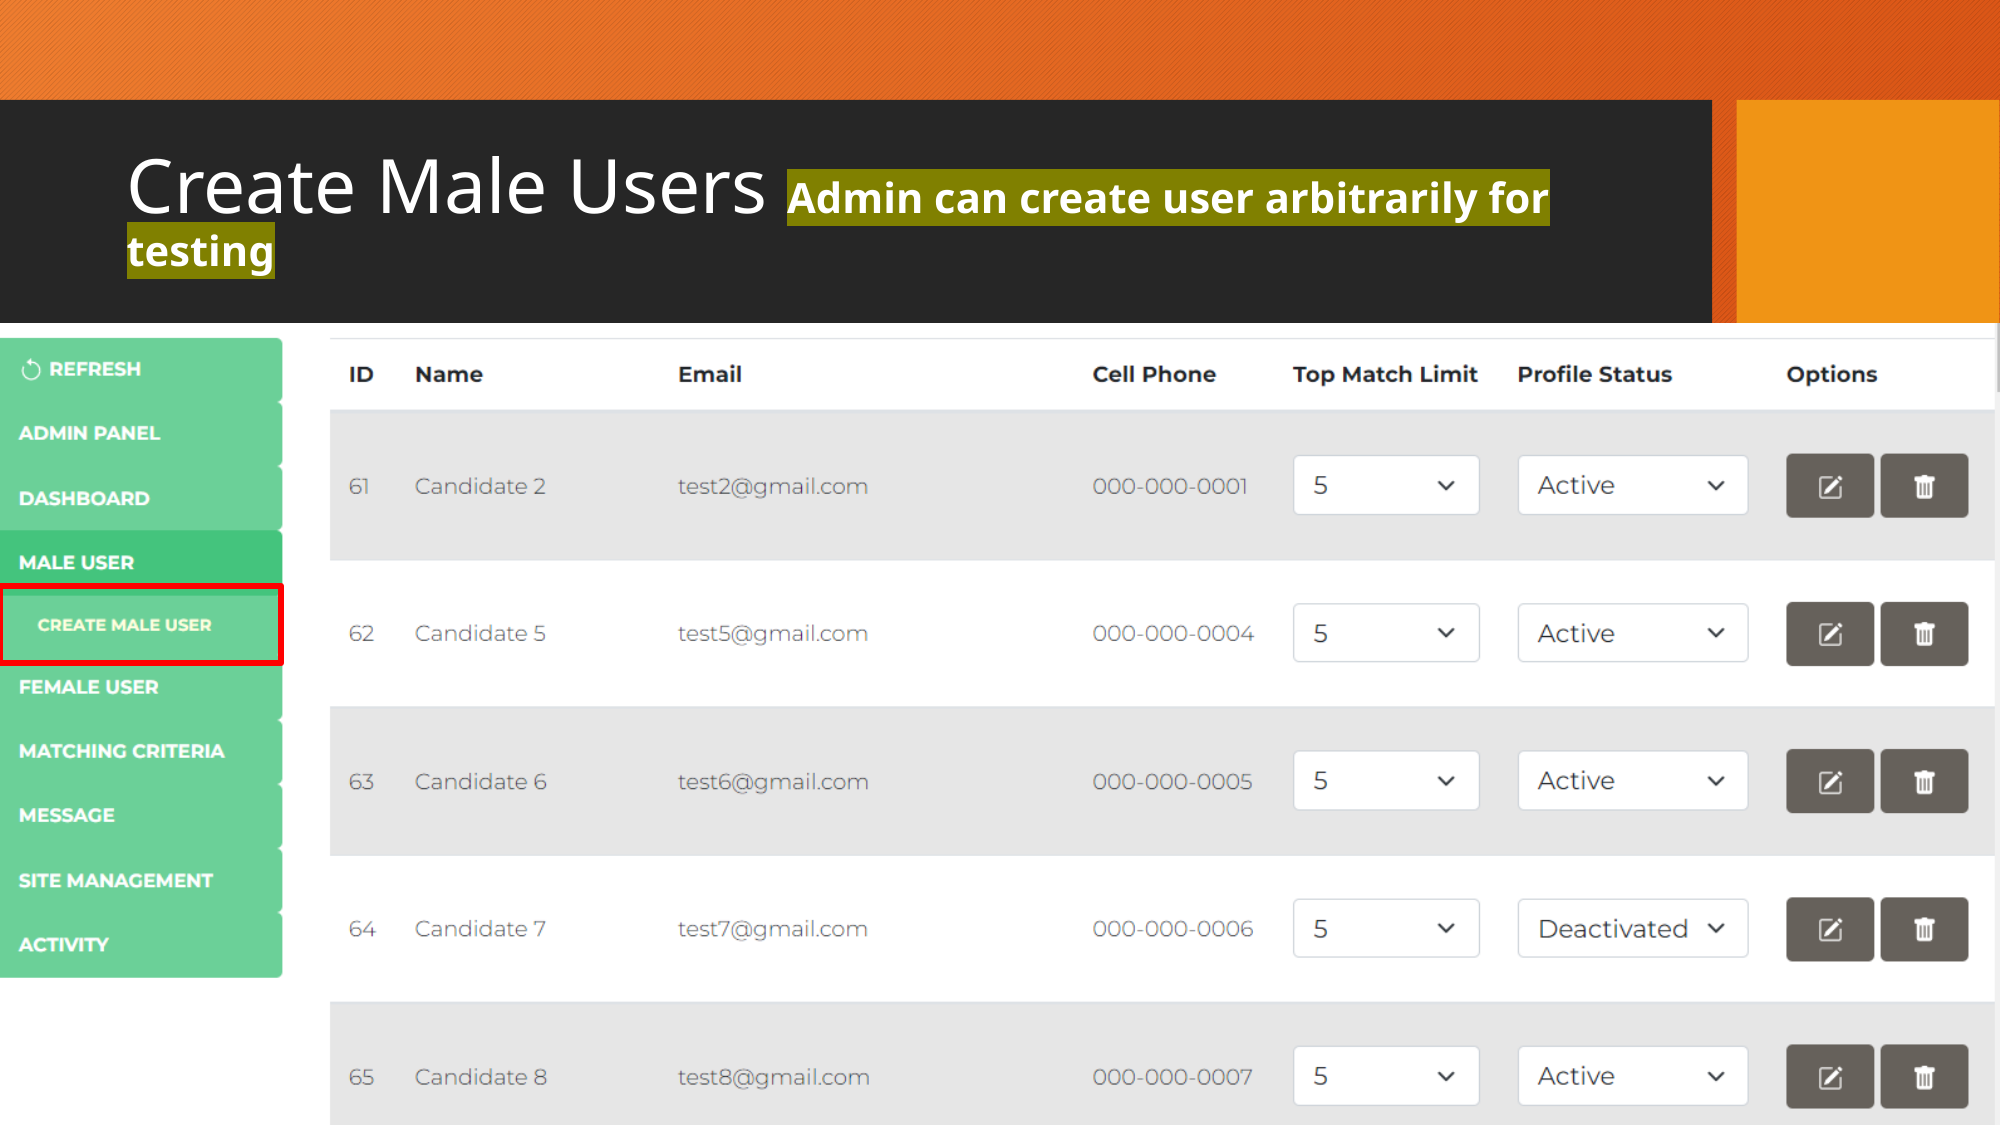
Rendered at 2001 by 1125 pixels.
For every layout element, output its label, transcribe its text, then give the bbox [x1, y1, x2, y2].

title Create Male Users Admin can create user arbitrarily for testing [111, 123, 1689, 301]
picture [0, 323, 2000, 1125]
